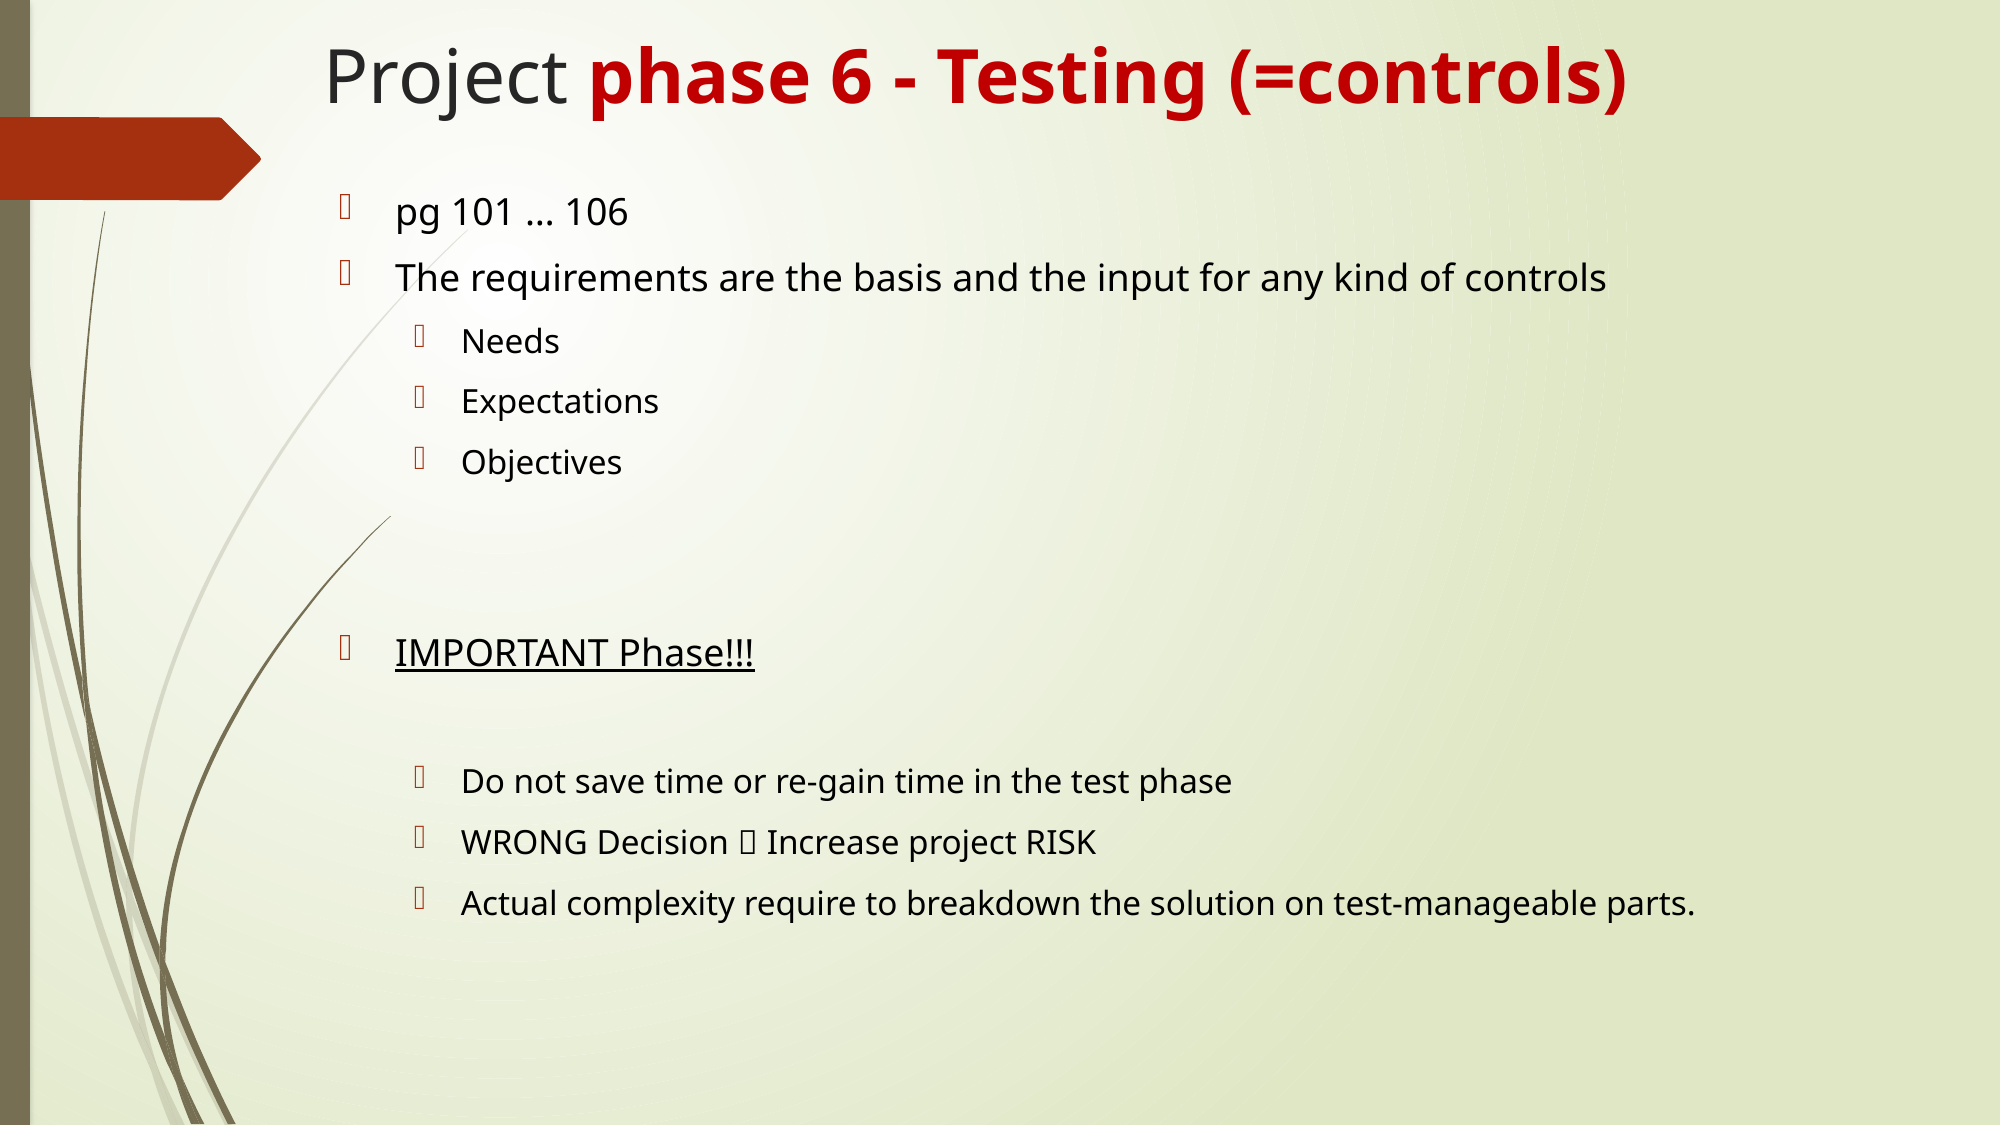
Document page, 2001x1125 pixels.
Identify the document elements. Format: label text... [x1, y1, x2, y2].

list pg 101 … 106 The requirements are the basis and the input for any kind of controls Needs Expectations Objectives IMPORTANT Phase!!! Do not save time or re-gain time in the test phase WRONG Decision  Increase project RISK Actual complexity require to breakdown the solution on test-manageable parts. [323, 180, 1838, 1102]
title Project phase 6 - Testing (=controls) [308, 21, 1974, 157]
